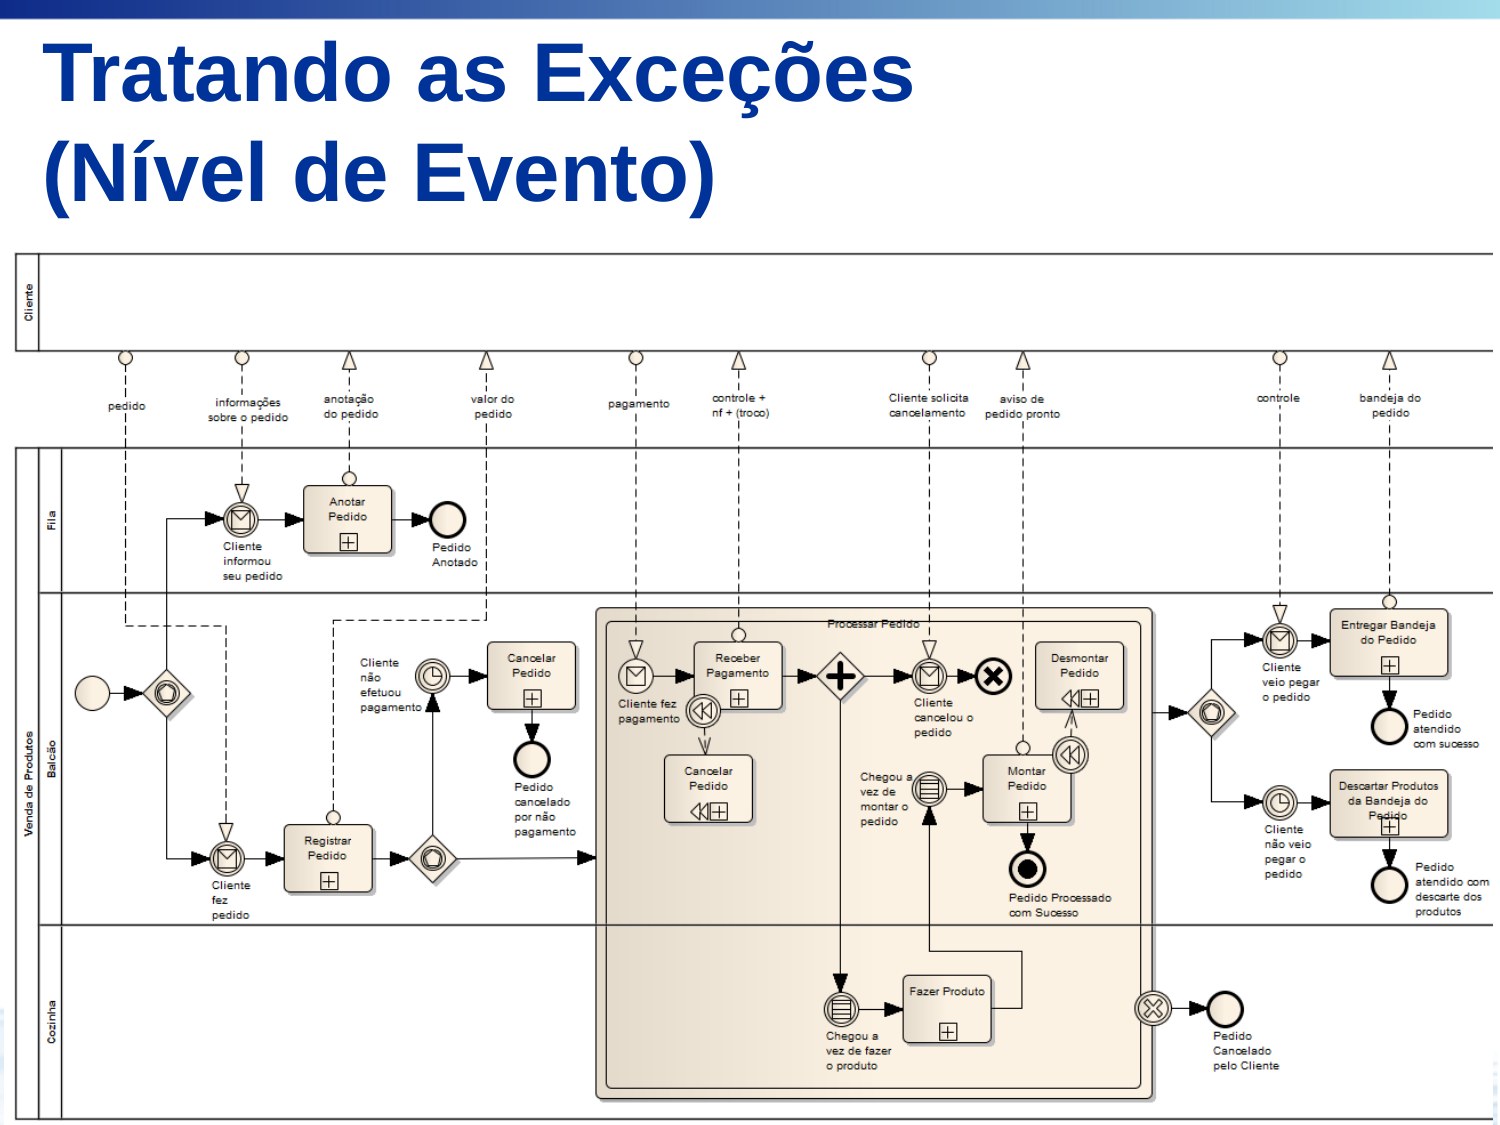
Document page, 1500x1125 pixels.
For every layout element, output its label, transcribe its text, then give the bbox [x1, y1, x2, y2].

picture [0, 0, 1500, 1125]
title Tratando as Exceções (Nível de Evento) [27, 42, 1471, 195]
